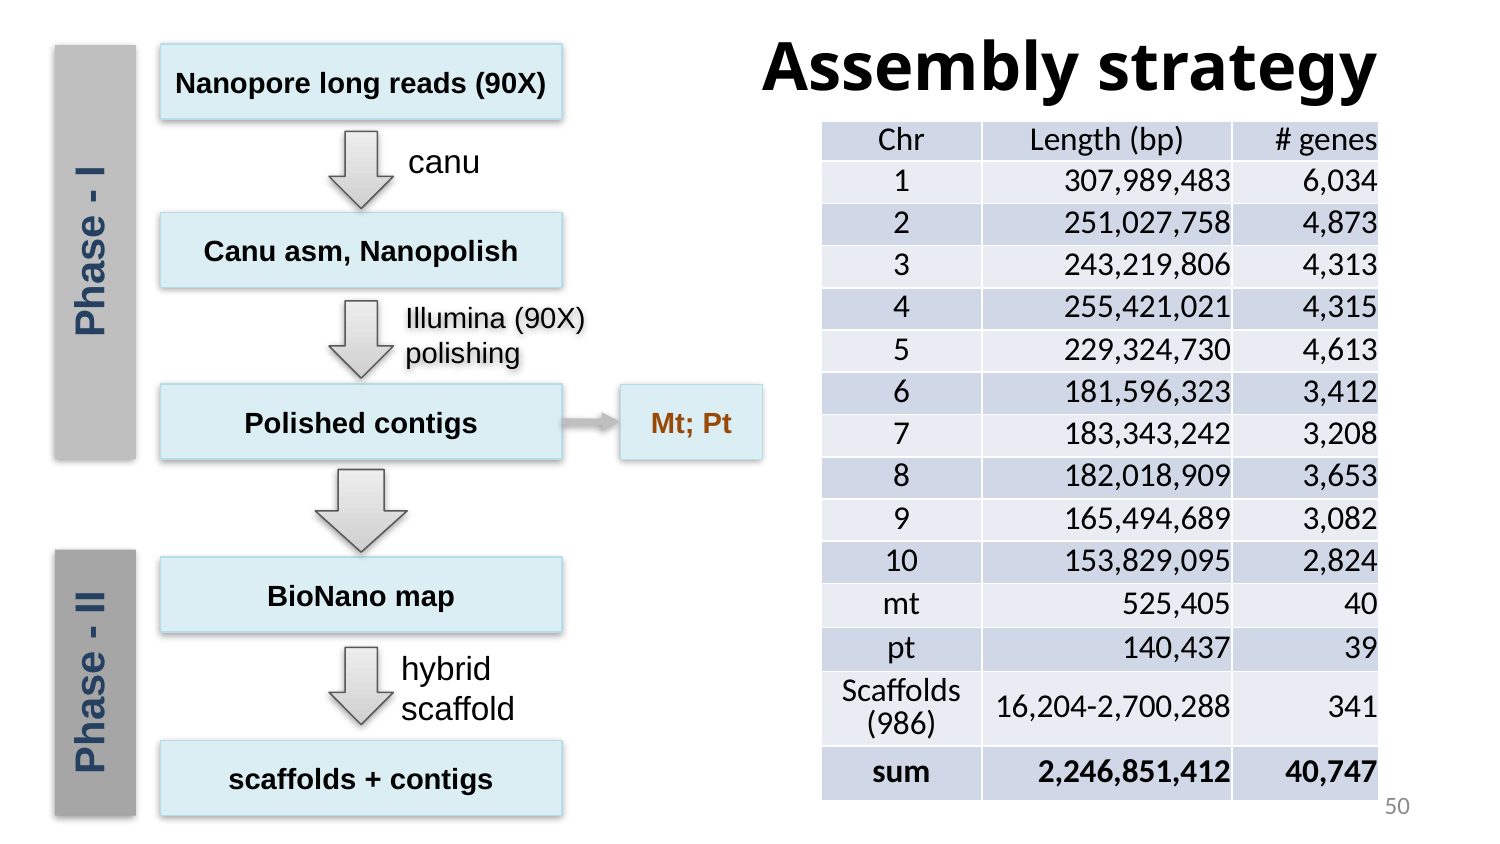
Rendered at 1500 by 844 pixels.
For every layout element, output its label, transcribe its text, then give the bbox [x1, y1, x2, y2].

table_cell 3,412 [1233, 373, 1378, 414]
slide_number 50 [1074, 782, 1425, 827]
text_box Mt; Pt [620, 384, 763, 460]
table_cell mt [822, 584, 981, 627]
table_cell 4,873 [1233, 204, 1378, 245]
table_header Chr [822, 122, 981, 160]
text_box [328, 300, 395, 379]
table_cell 8 [822, 458, 981, 498]
table_cell 3,653 [1233, 458, 1378, 498]
table_cell 16,204-2,700,288 [983, 672, 1231, 745]
table_cell 4,313 [1233, 246, 1378, 287]
table_cell 341 [1233, 672, 1378, 745]
text_box BioNano map [160, 556, 563, 633]
table_cell 251,027,758 [983, 204, 1231, 245]
table_cell 181,596,323 [983, 373, 1231, 414]
table_header # genes [1233, 122, 1378, 160]
table_cell 4 [822, 289, 981, 329]
text_box Nanopore long reads (90X) [160, 43, 563, 120]
table_cell 5 [822, 331, 981, 371]
table_cell Scaffolds (986) [822, 672, 981, 745]
text_box canu [393, 132, 497, 187]
table_header Length (bp) [983, 122, 1231, 160]
table_cell 3 [822, 246, 981, 287]
table_cell 525,405 [983, 584, 1231, 627]
text_box Phase - II [52, 546, 139, 819]
text_box [328, 646, 386, 726]
table_cell 153,829,095 [983, 542, 1231, 583]
table_cell 4,613 [1233, 331, 1378, 371]
table_cell 183,343,242 [983, 415, 1231, 456]
text_box hybrid scaffold [386, 639, 532, 734]
text_box Polished contigs [160, 383, 563, 460]
table_cell 9 [822, 500, 981, 540]
table_cell 7 [822, 415, 981, 456]
table_cell 40 [1233, 584, 1378, 627]
table_cell sum [822, 747, 981, 800]
table_cell 3,082 [1233, 500, 1378, 540]
table_cell 140,437 [983, 628, 1231, 671]
table_cell pt [822, 628, 981, 671]
text_box Illumina (90X) polishing [390, 296, 637, 373]
text_box [314, 468, 408, 553]
text_box [328, 130, 393, 210]
table_cell 182,018,909 [983, 458, 1231, 498]
table_cell 6,034 [1233, 162, 1378, 203]
table_cell 39 [1233, 628, 1378, 671]
table_cell 3,208 [1233, 415, 1378, 456]
text_box scaffolds + contigs [160, 740, 563, 816]
text_box Canu asm, Nanopolish [160, 212, 563, 288]
table_cell 165,494,689 [983, 500, 1231, 540]
table_cell 243,219,806 [983, 246, 1231, 287]
table_cell 2,824 [1233, 542, 1378, 583]
table_cell 229,324,730 [983, 331, 1231, 371]
table_cell 255,421,021 [983, 289, 1231, 329]
table_cell 40,747 [1233, 747, 1378, 782]
table_cell 2 [822, 204, 981, 245]
table_cell 1 [822, 162, 981, 203]
table_cell 2,246,851,412 [983, 747, 1231, 800]
table_cell 6 [822, 373, 981, 414]
table_cell 4,315 [1233, 289, 1378, 329]
table_cell 10 [822, 542, 981, 583]
text_box Phase - I [52, 42, 139, 462]
title Assembly strategy [694, 0, 1445, 129]
table_cell 307,989,483 [983, 162, 1231, 203]
